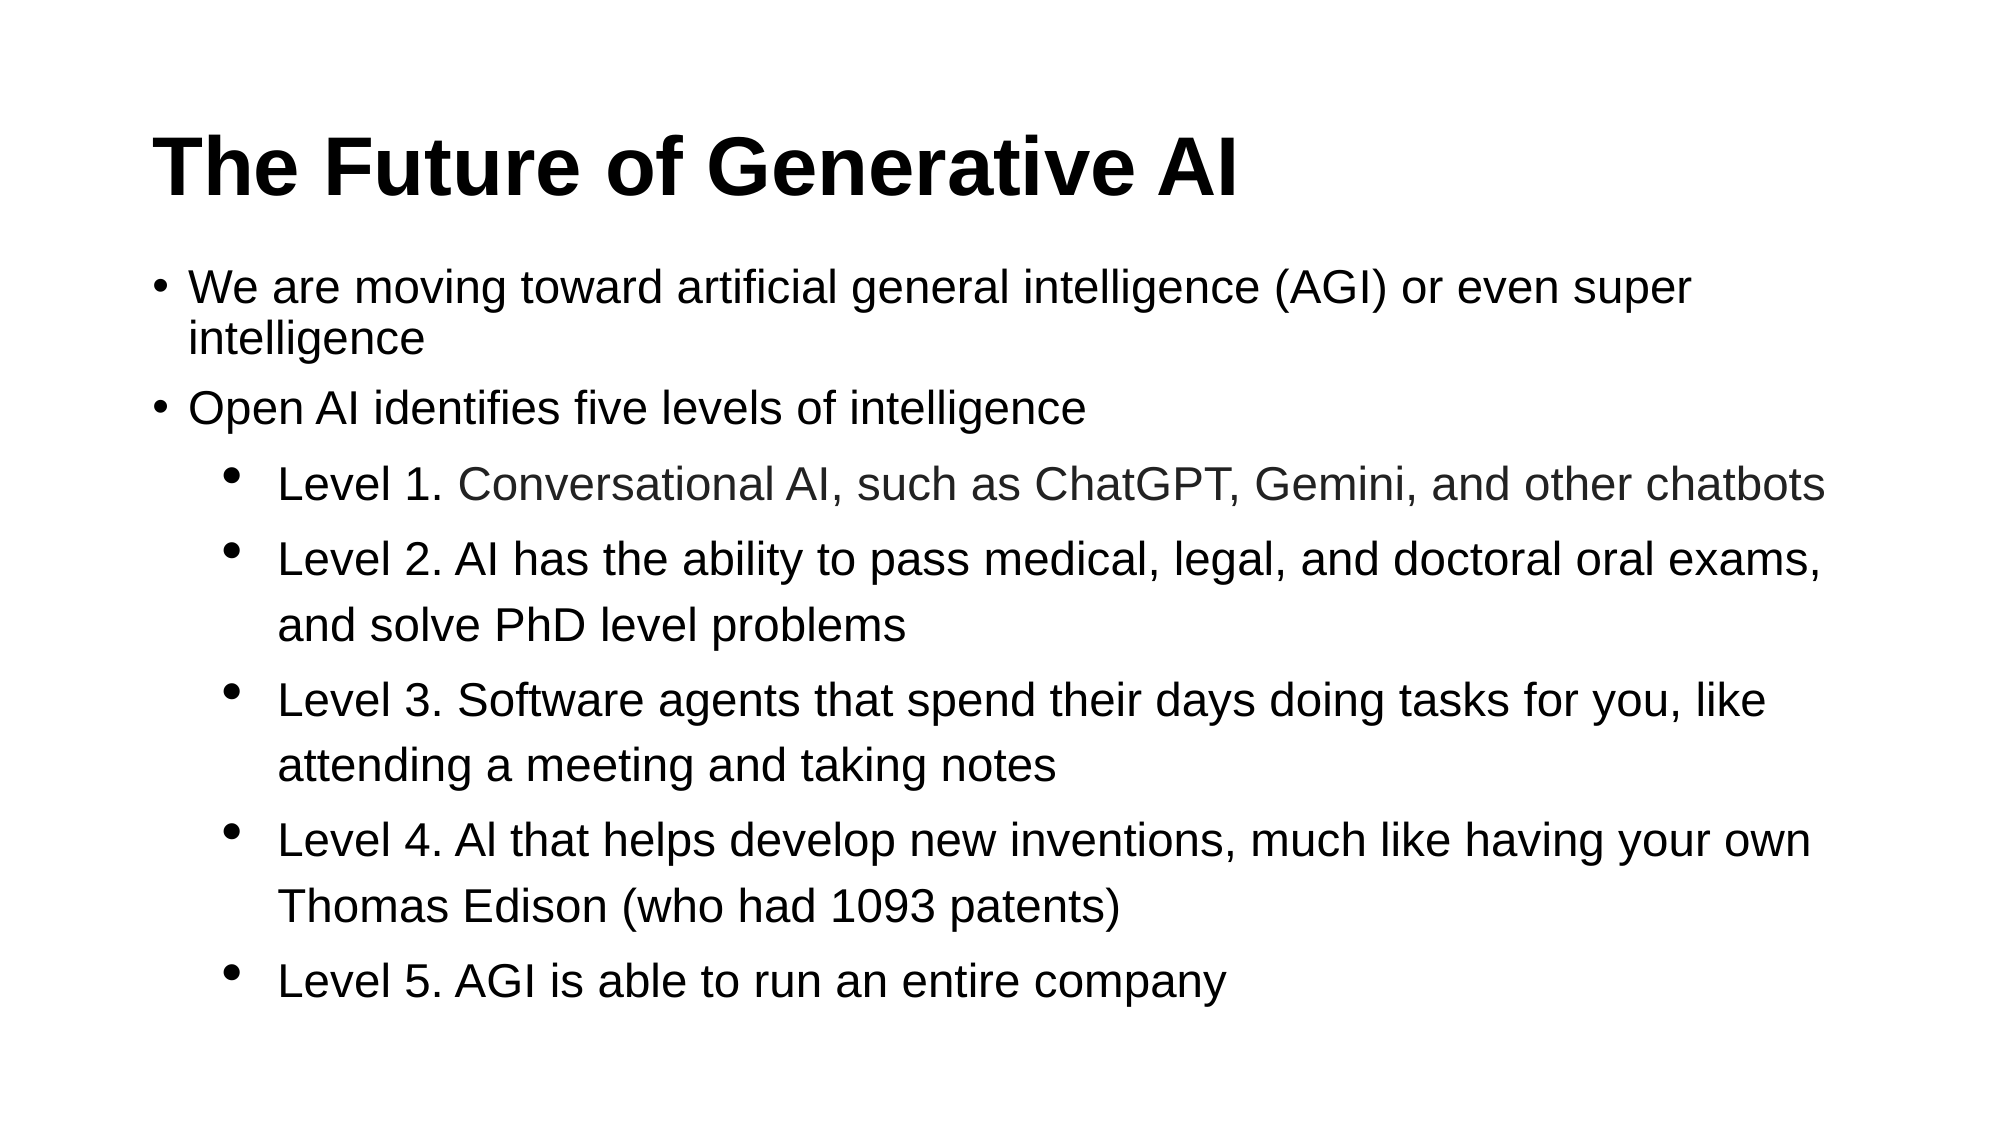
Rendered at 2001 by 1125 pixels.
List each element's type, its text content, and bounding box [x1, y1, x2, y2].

list We are moving toward artificial general intelligence (AGI) or even super intelligence Open AI identifies five levels of intelligence Level 1. Conversational AI, such as ChatGPT, Gemini, and other chatbots Level 2. AI has the ability to pass medical, legal, and doctoral oral exams, and solve PhD level problems Level 3. Software agents that spend their days doing tasks for you, like attending a meeting and taking notes Level 4. Al that helps develop new inventions, much like having your own Thomas Edison (who had 1093 patents) Level 5. AGI is able to run an entire company [137, 254, 1863, 1066]
title The Future of Generative AI [137, 59, 1863, 254]
